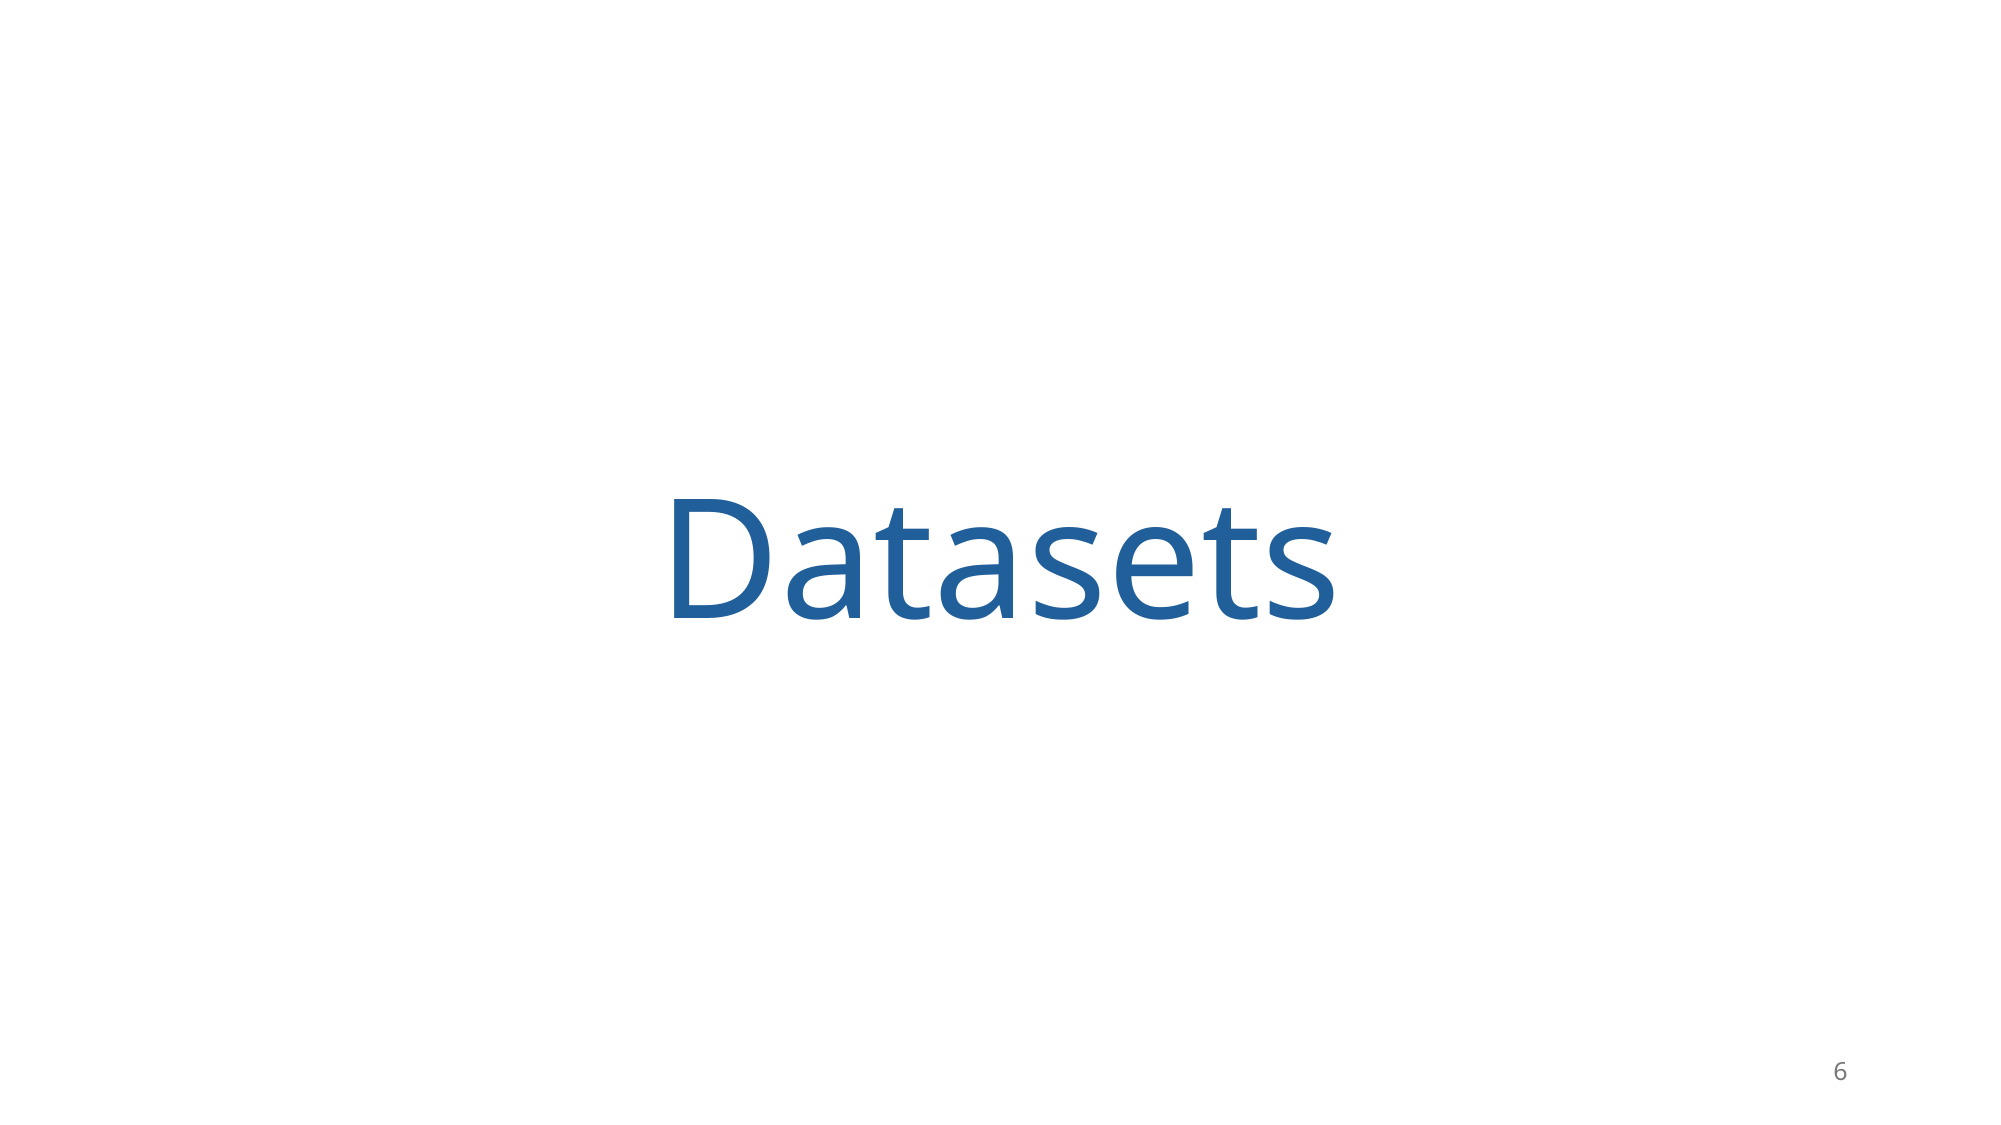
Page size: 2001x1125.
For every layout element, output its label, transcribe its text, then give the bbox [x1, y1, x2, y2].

title Datasets [249, 463, 1750, 662]
slide_number 5 [1412, 1042, 1863, 1103]
